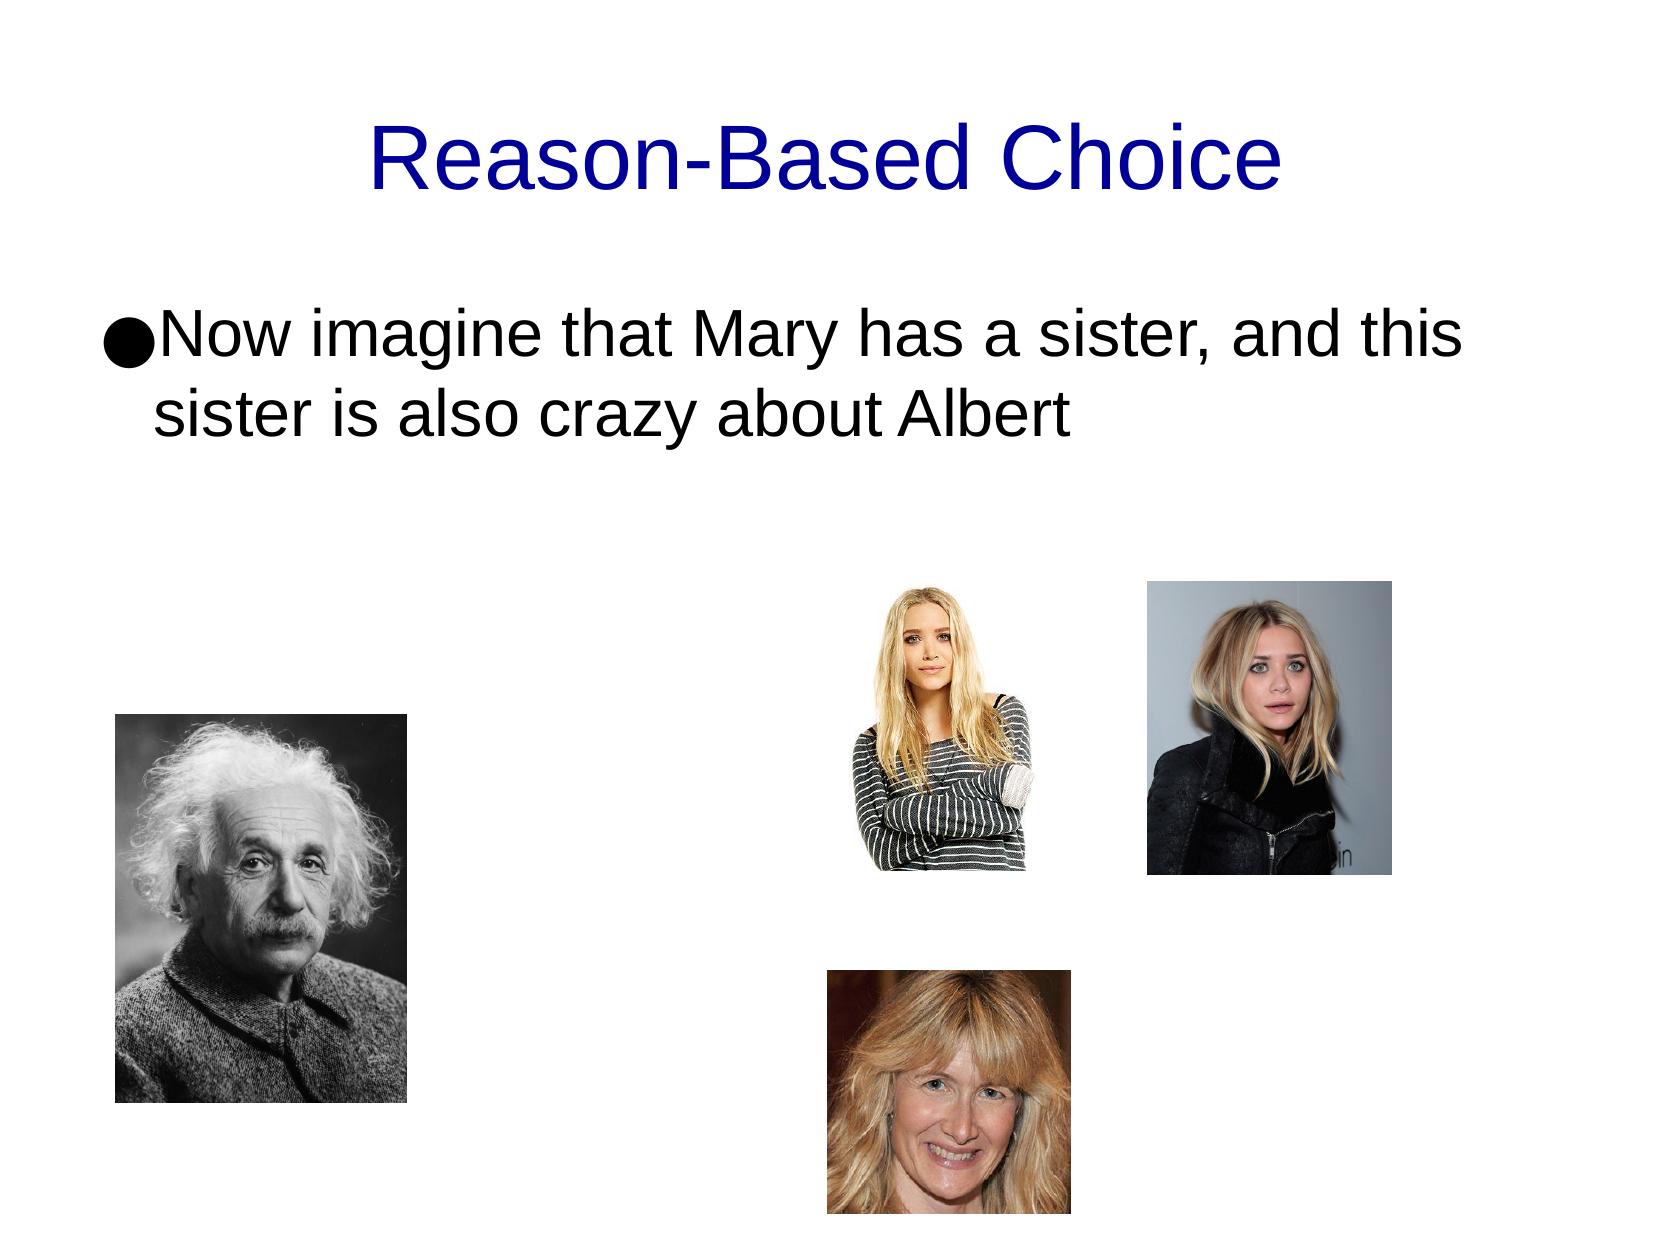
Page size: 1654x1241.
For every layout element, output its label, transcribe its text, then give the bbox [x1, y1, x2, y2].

text_box Reason-Based Choice [82, 49, 1571, 257]
picture [1146, 581, 1392, 875]
picture [114, 714, 407, 1103]
picture [830, 575, 1052, 872]
text_box Now imagine that Mary has a sister, and this sister is also crazy about Albert [82, 290, 1571, 1010]
picture [827, 970, 1071, 1215]
